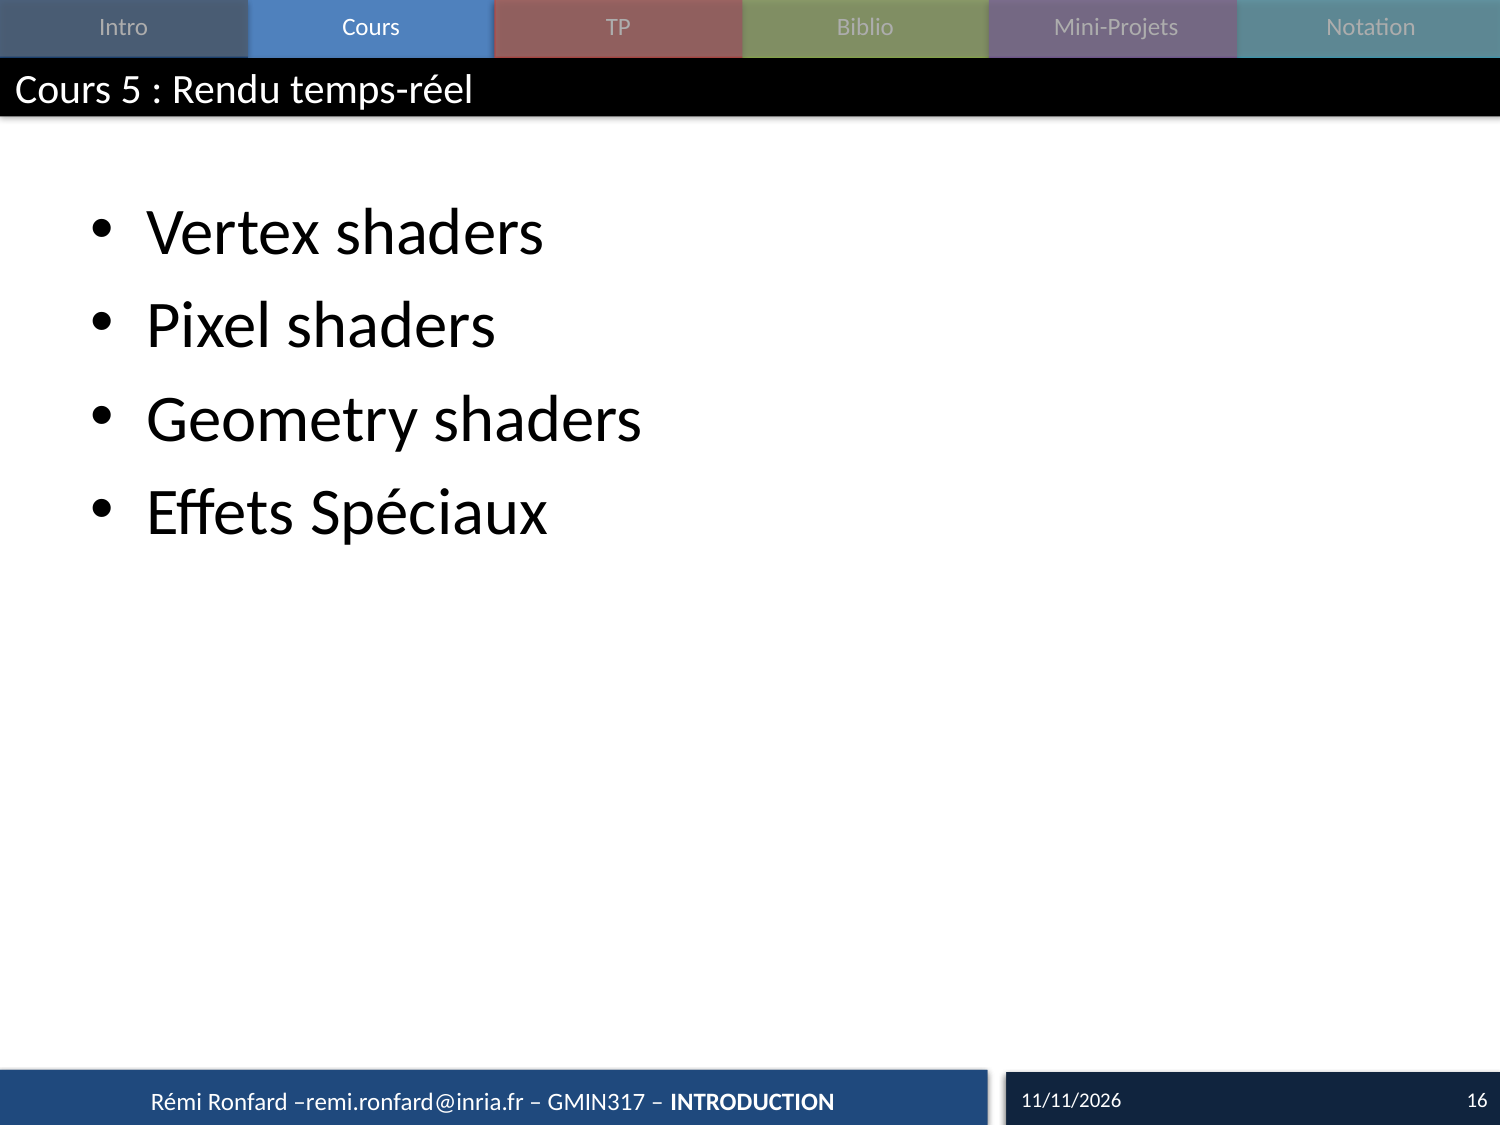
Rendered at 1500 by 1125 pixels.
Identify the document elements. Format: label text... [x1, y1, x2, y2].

footer Rémi Ronfard –remi.ronfard@inria.fr – GMIN317 – INTRODUCTION [0, 1072, 988, 1125]
title Cours 5 : Rendu temps-réel [0, 58, 1500, 117]
list Vertex shaders Pixel shaders Geometry shaders Effets Spéciaux [75, 179, 1425, 1005]
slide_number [1006, 1070, 1153, 1125]
slide_number 16 [1153, 1071, 1500, 1125]
